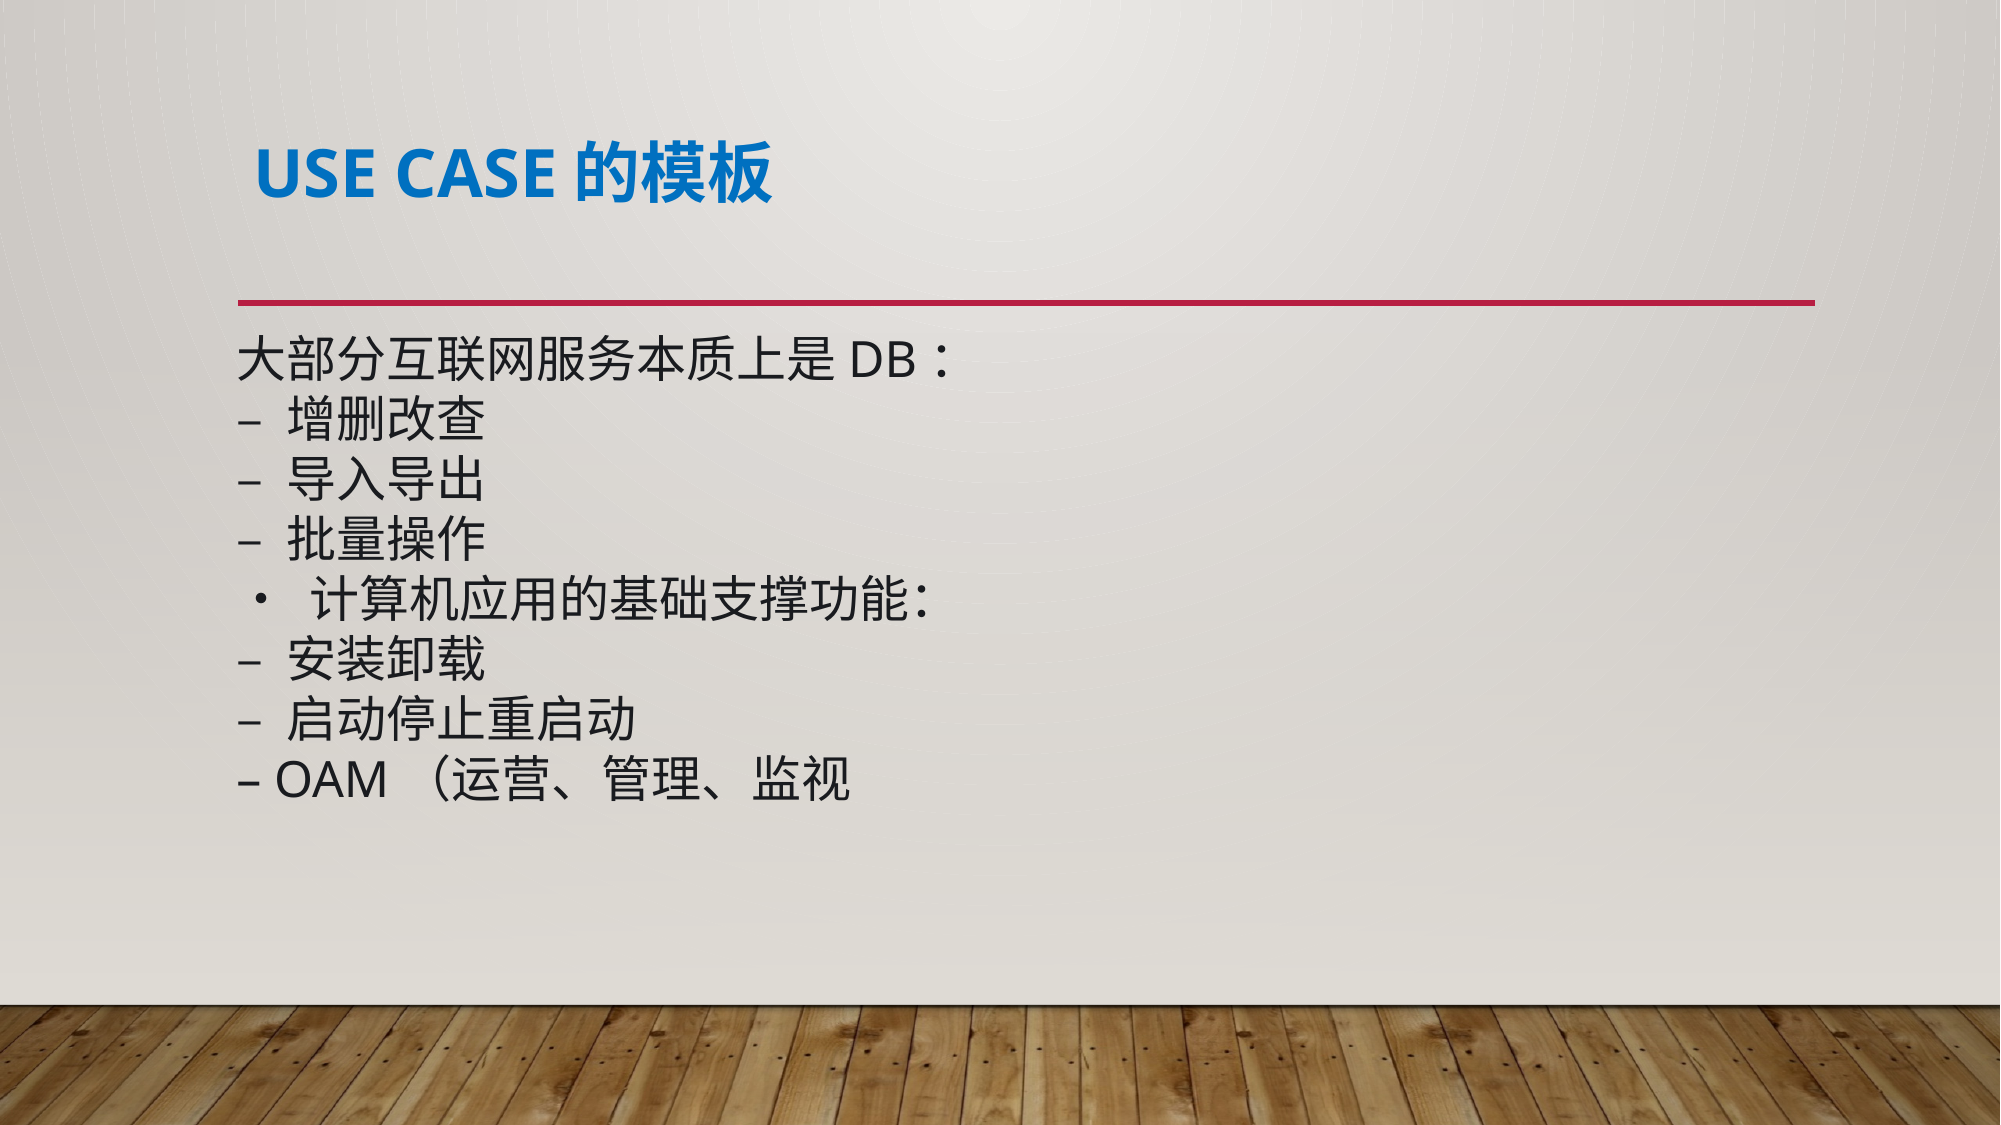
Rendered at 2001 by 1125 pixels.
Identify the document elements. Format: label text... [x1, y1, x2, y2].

picture [0, 1005, 2000, 1125]
title Use Case的模板 [238, 131, 1814, 305]
text_box 大部分互联网服务本质上是DB： – 增删改查 – 导入导出 – 批量操作 • 计算机应用的基础支撑功能： – 安装卸载 – 启动停止重启动 – OAM（运营、管理、监视 [221, 320, 1572, 815]
